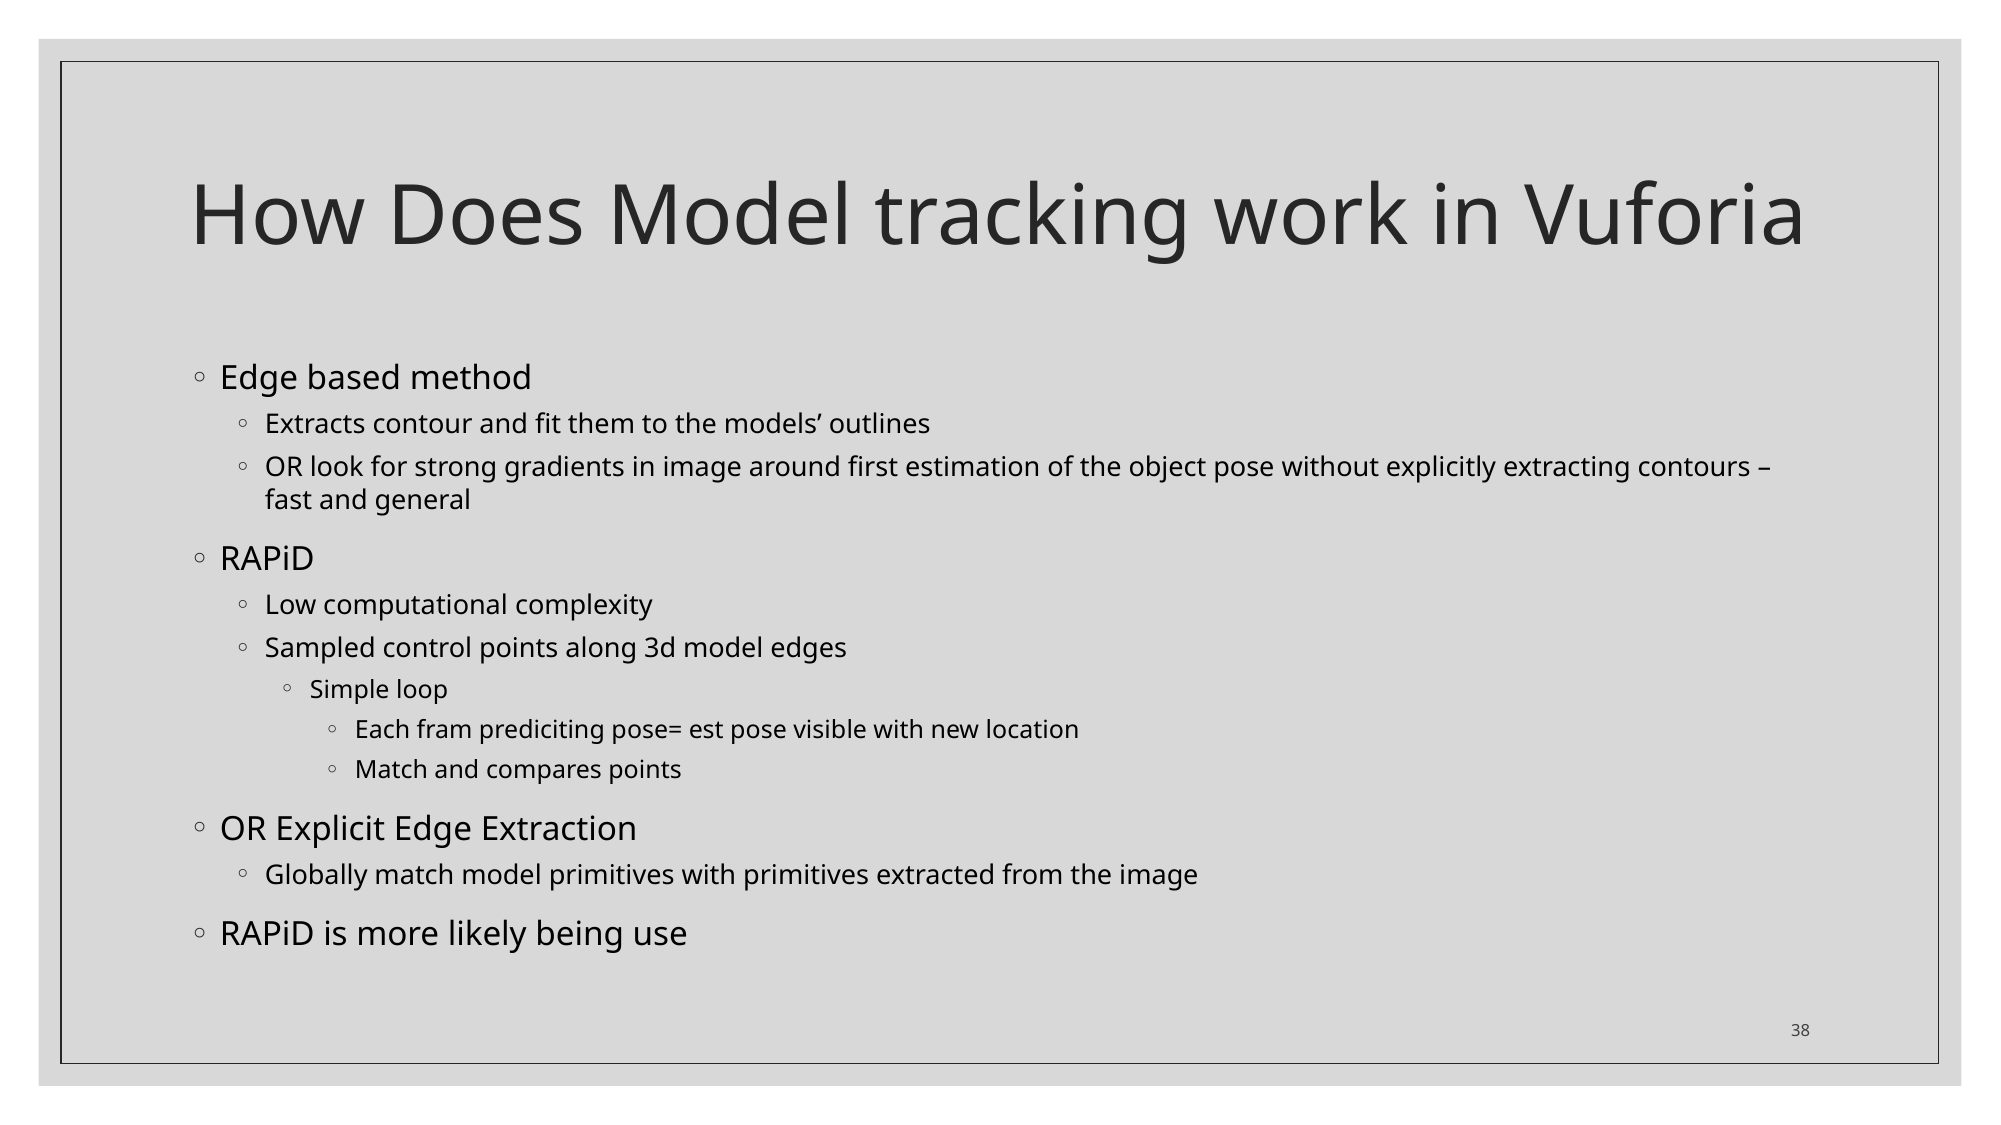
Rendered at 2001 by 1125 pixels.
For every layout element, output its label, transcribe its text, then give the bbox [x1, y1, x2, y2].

list Edge based method Extracts contour and fit them to the models’ outlines OR look for strong gradients in image around first estimation of the object pose without explicitly extracting contours – fast and general RAPiD Low computational complexity Sampled control points along 3d model edges Simple loop Each fram prediciting pose= est pose visible with new location Match and compares points OR Explicit Edge Extraction Globally match model primitives with primitives extracted from the image RAPiD is more likely being use [174, 345, 1825, 977]
title How Does Model tracking work in Vuforia [174, 105, 1825, 331]
slide_number 38 [1687, 990, 1825, 1050]
